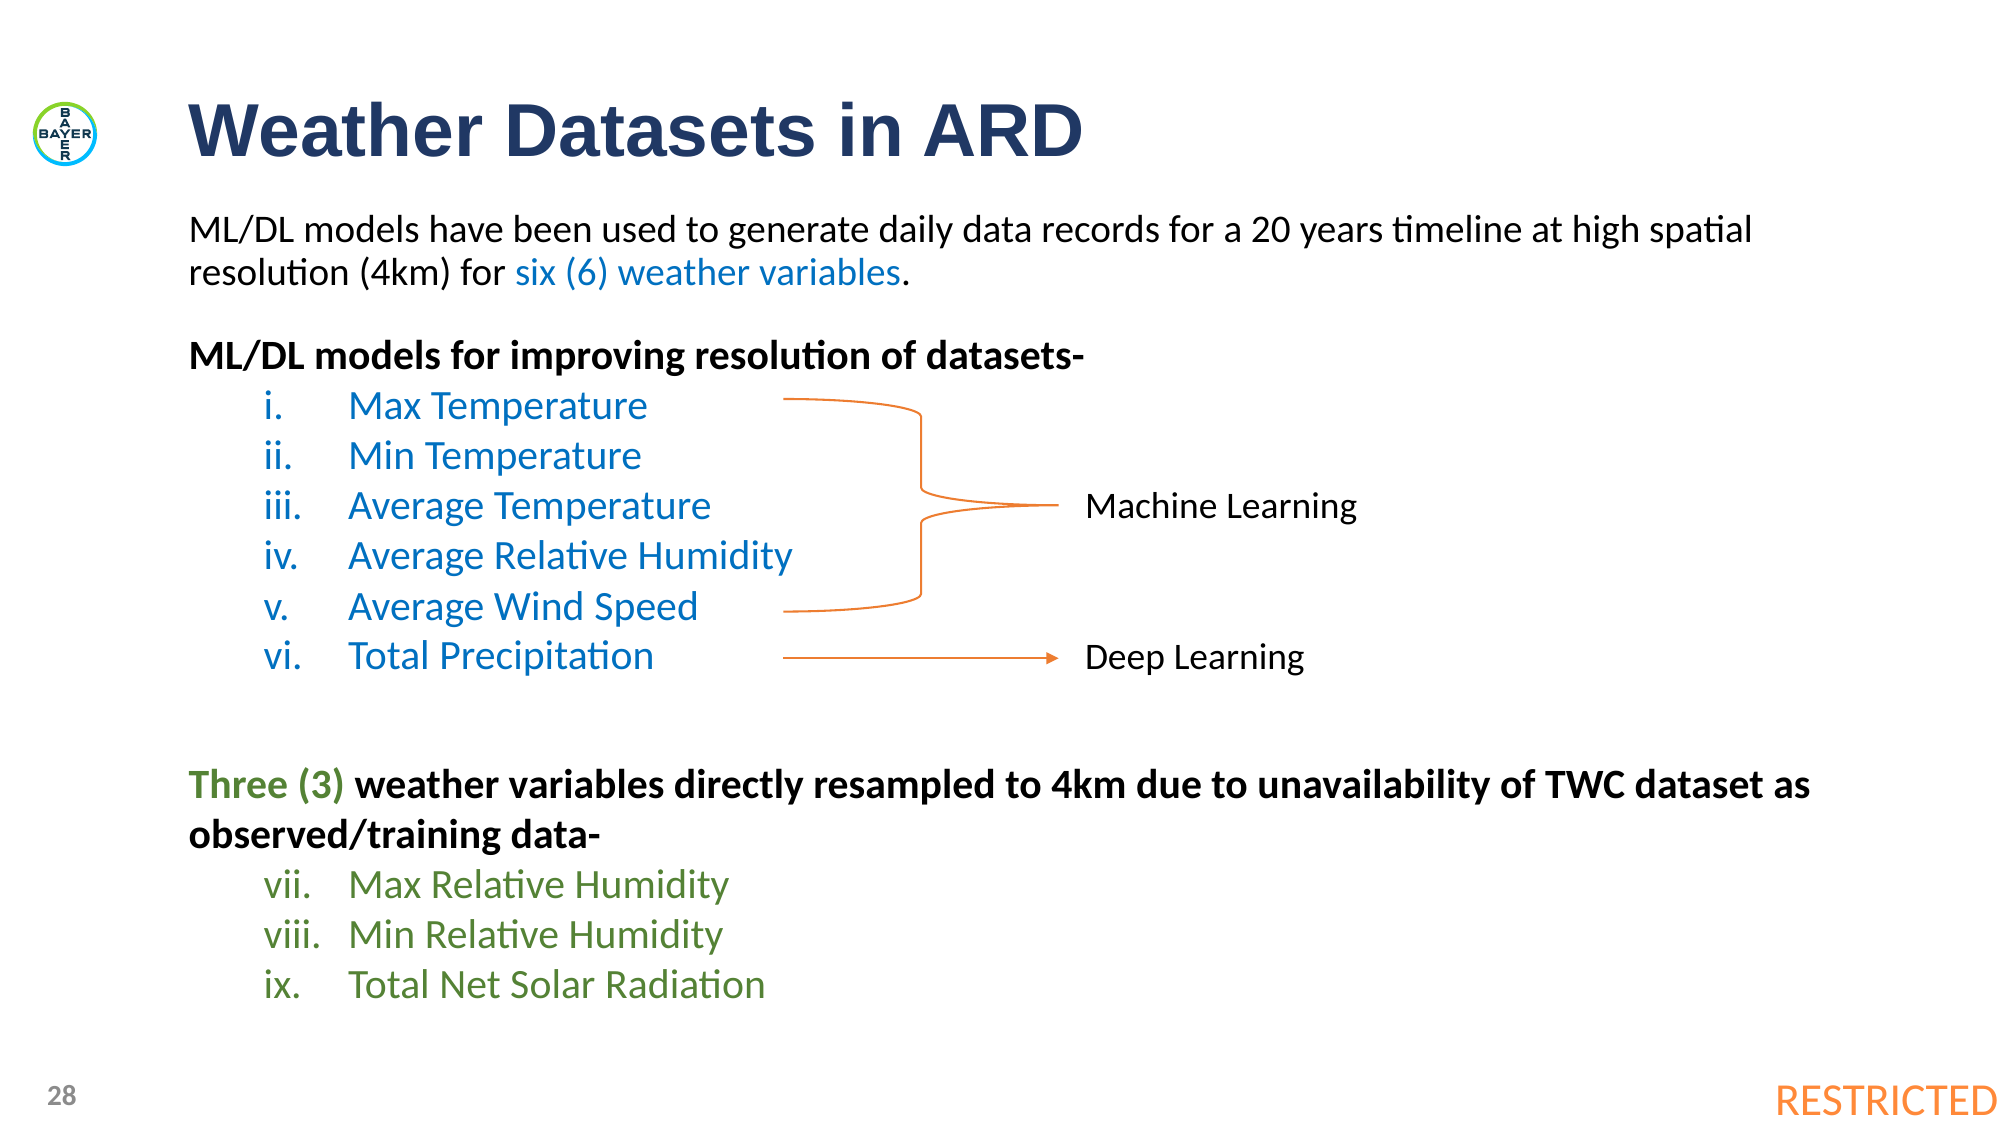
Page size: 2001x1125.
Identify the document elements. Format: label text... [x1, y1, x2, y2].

text_box Three (3) weather variables directly resampled to 4km due to unavailability of TWC dataset as observed/training data- Max Relative Humidity Min Relative Humidity Total Net Solar Radiation [173, 749, 1935, 1015]
text_box ML/DL models have been used to generate daily data records for a 20 years timeline at high spatial resolution (4km) for six (6) weather variables. [173, 201, 1923, 302]
text_box [783, 397, 1059, 613]
text_box Weather Datasets in ARD [173, 72, 1674, 193]
text_box Machine Learning [1070, 473, 1403, 533]
slide_number 28 [32, 1063, 483, 1124]
text_box ML/DL models for improving resolution of datasets- Max Temperature Min Temperature Average Temperature Average Relative Humidity Average Wind Speed Total Precipitation [173, 320, 1188, 686]
picture [64, 105, 81, 111]
text_box Deep Learning [1070, 624, 1719, 685]
